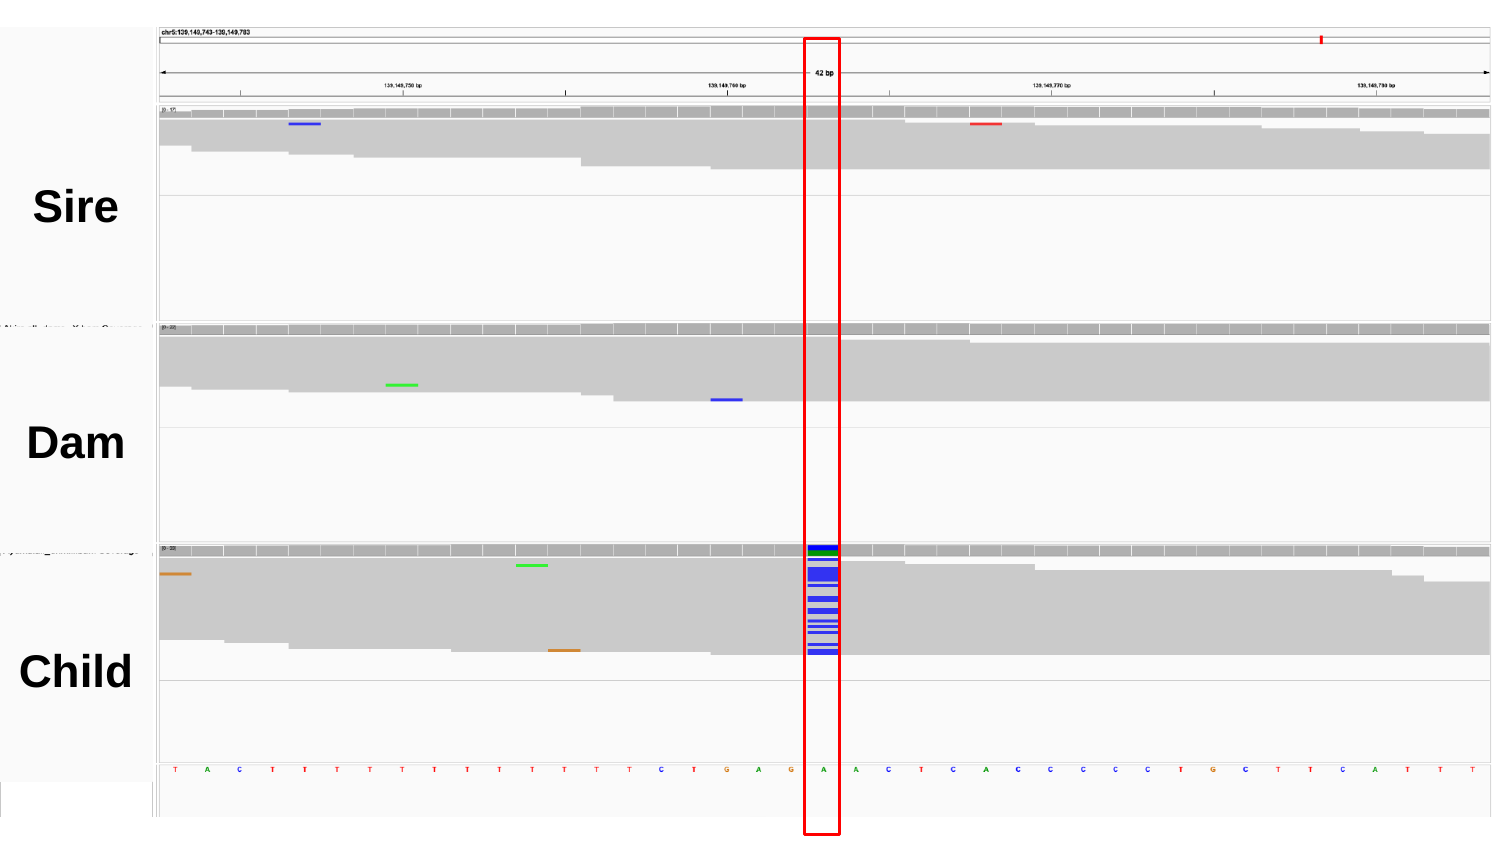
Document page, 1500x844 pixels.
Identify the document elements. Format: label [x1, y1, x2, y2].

text_box [804, 825, 840, 835]
picture [0, 26, 1500, 817]
